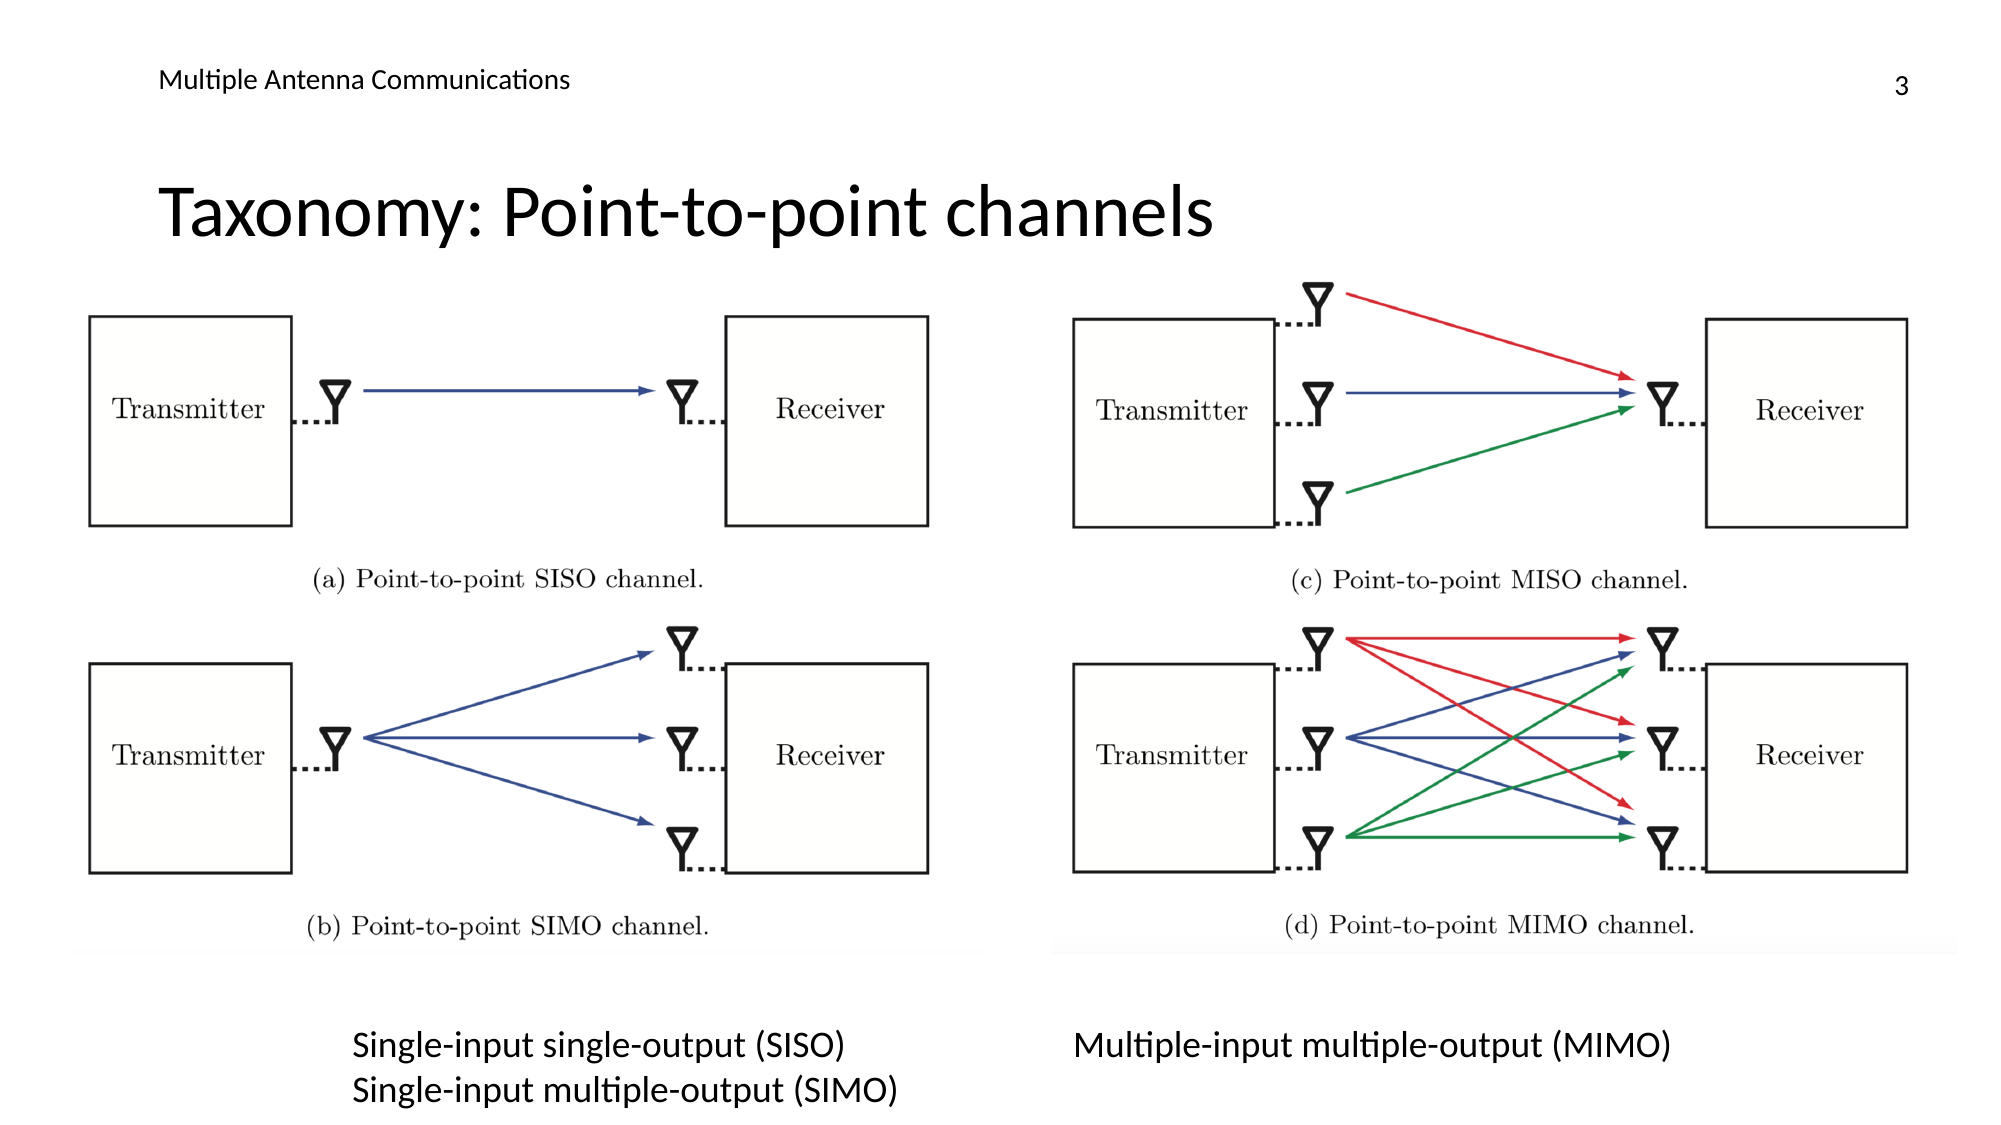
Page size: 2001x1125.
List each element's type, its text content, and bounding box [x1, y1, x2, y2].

text_box Single-input single-output (SISO) Single-input multiple-output (SIMO) Multiple-input single-output (MISO) Multiple-input multiple-output (MIMO) [337, 1012, 1809, 1125]
picture [1052, 271, 1957, 954]
picture [70, 307, 987, 956]
title Taxonomy: Point-to-point channels [143, 163, 1924, 301]
footer Multiple Antenna Communications [143, 59, 1484, 103]
slide_number 3 [1802, 59, 1924, 103]
